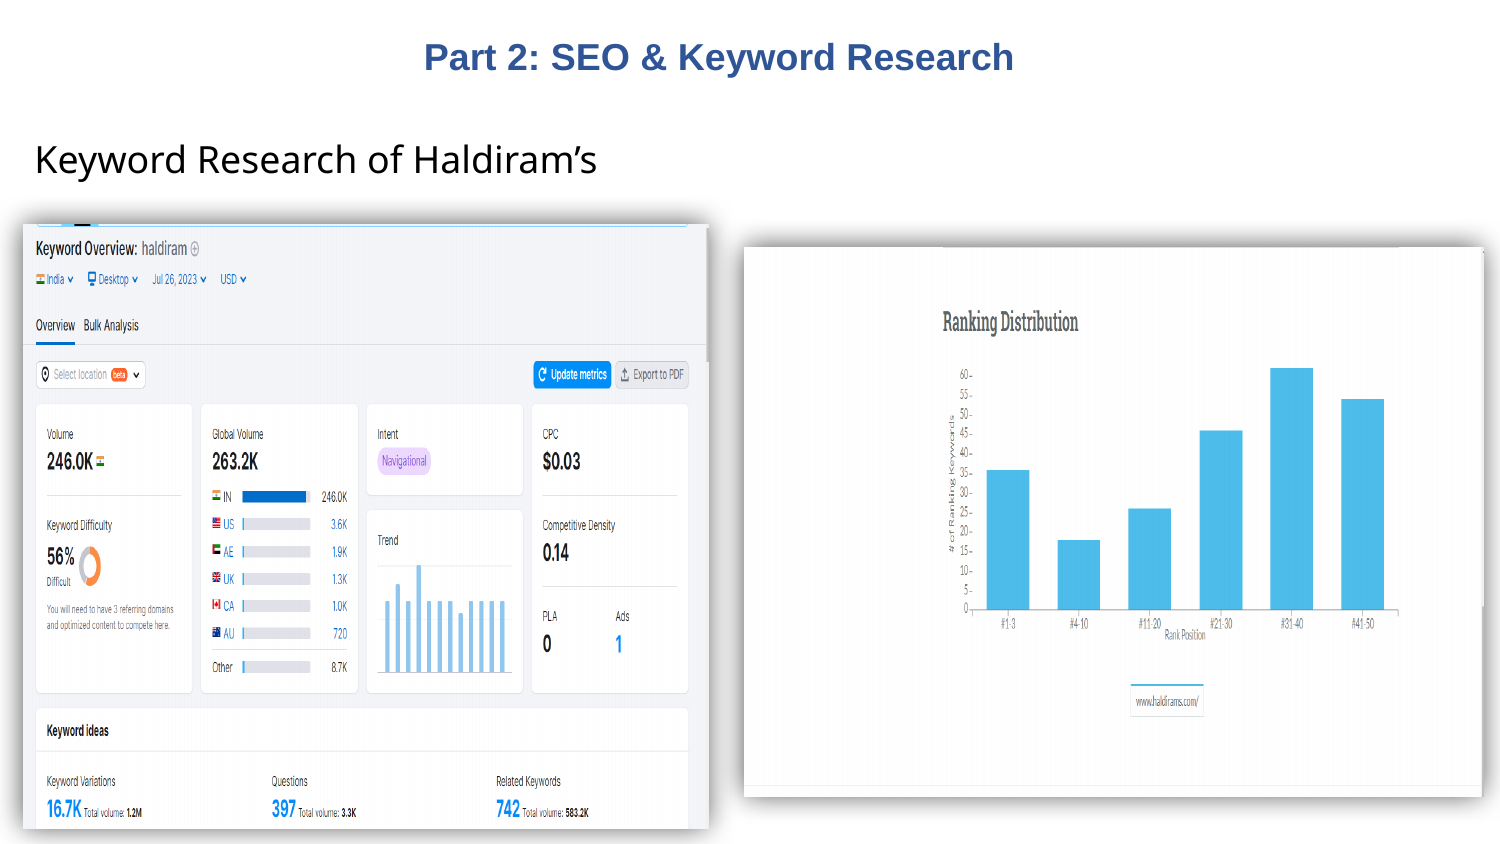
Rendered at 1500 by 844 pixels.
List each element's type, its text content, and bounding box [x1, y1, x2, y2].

text_box Part 2: SEO & Keyword Research [409, 19, 1030, 86]
picture [23, 224, 709, 829]
picture [744, 247, 1484, 797]
text_box Keyword Research of Haldiram’s [19, 128, 1486, 189]
